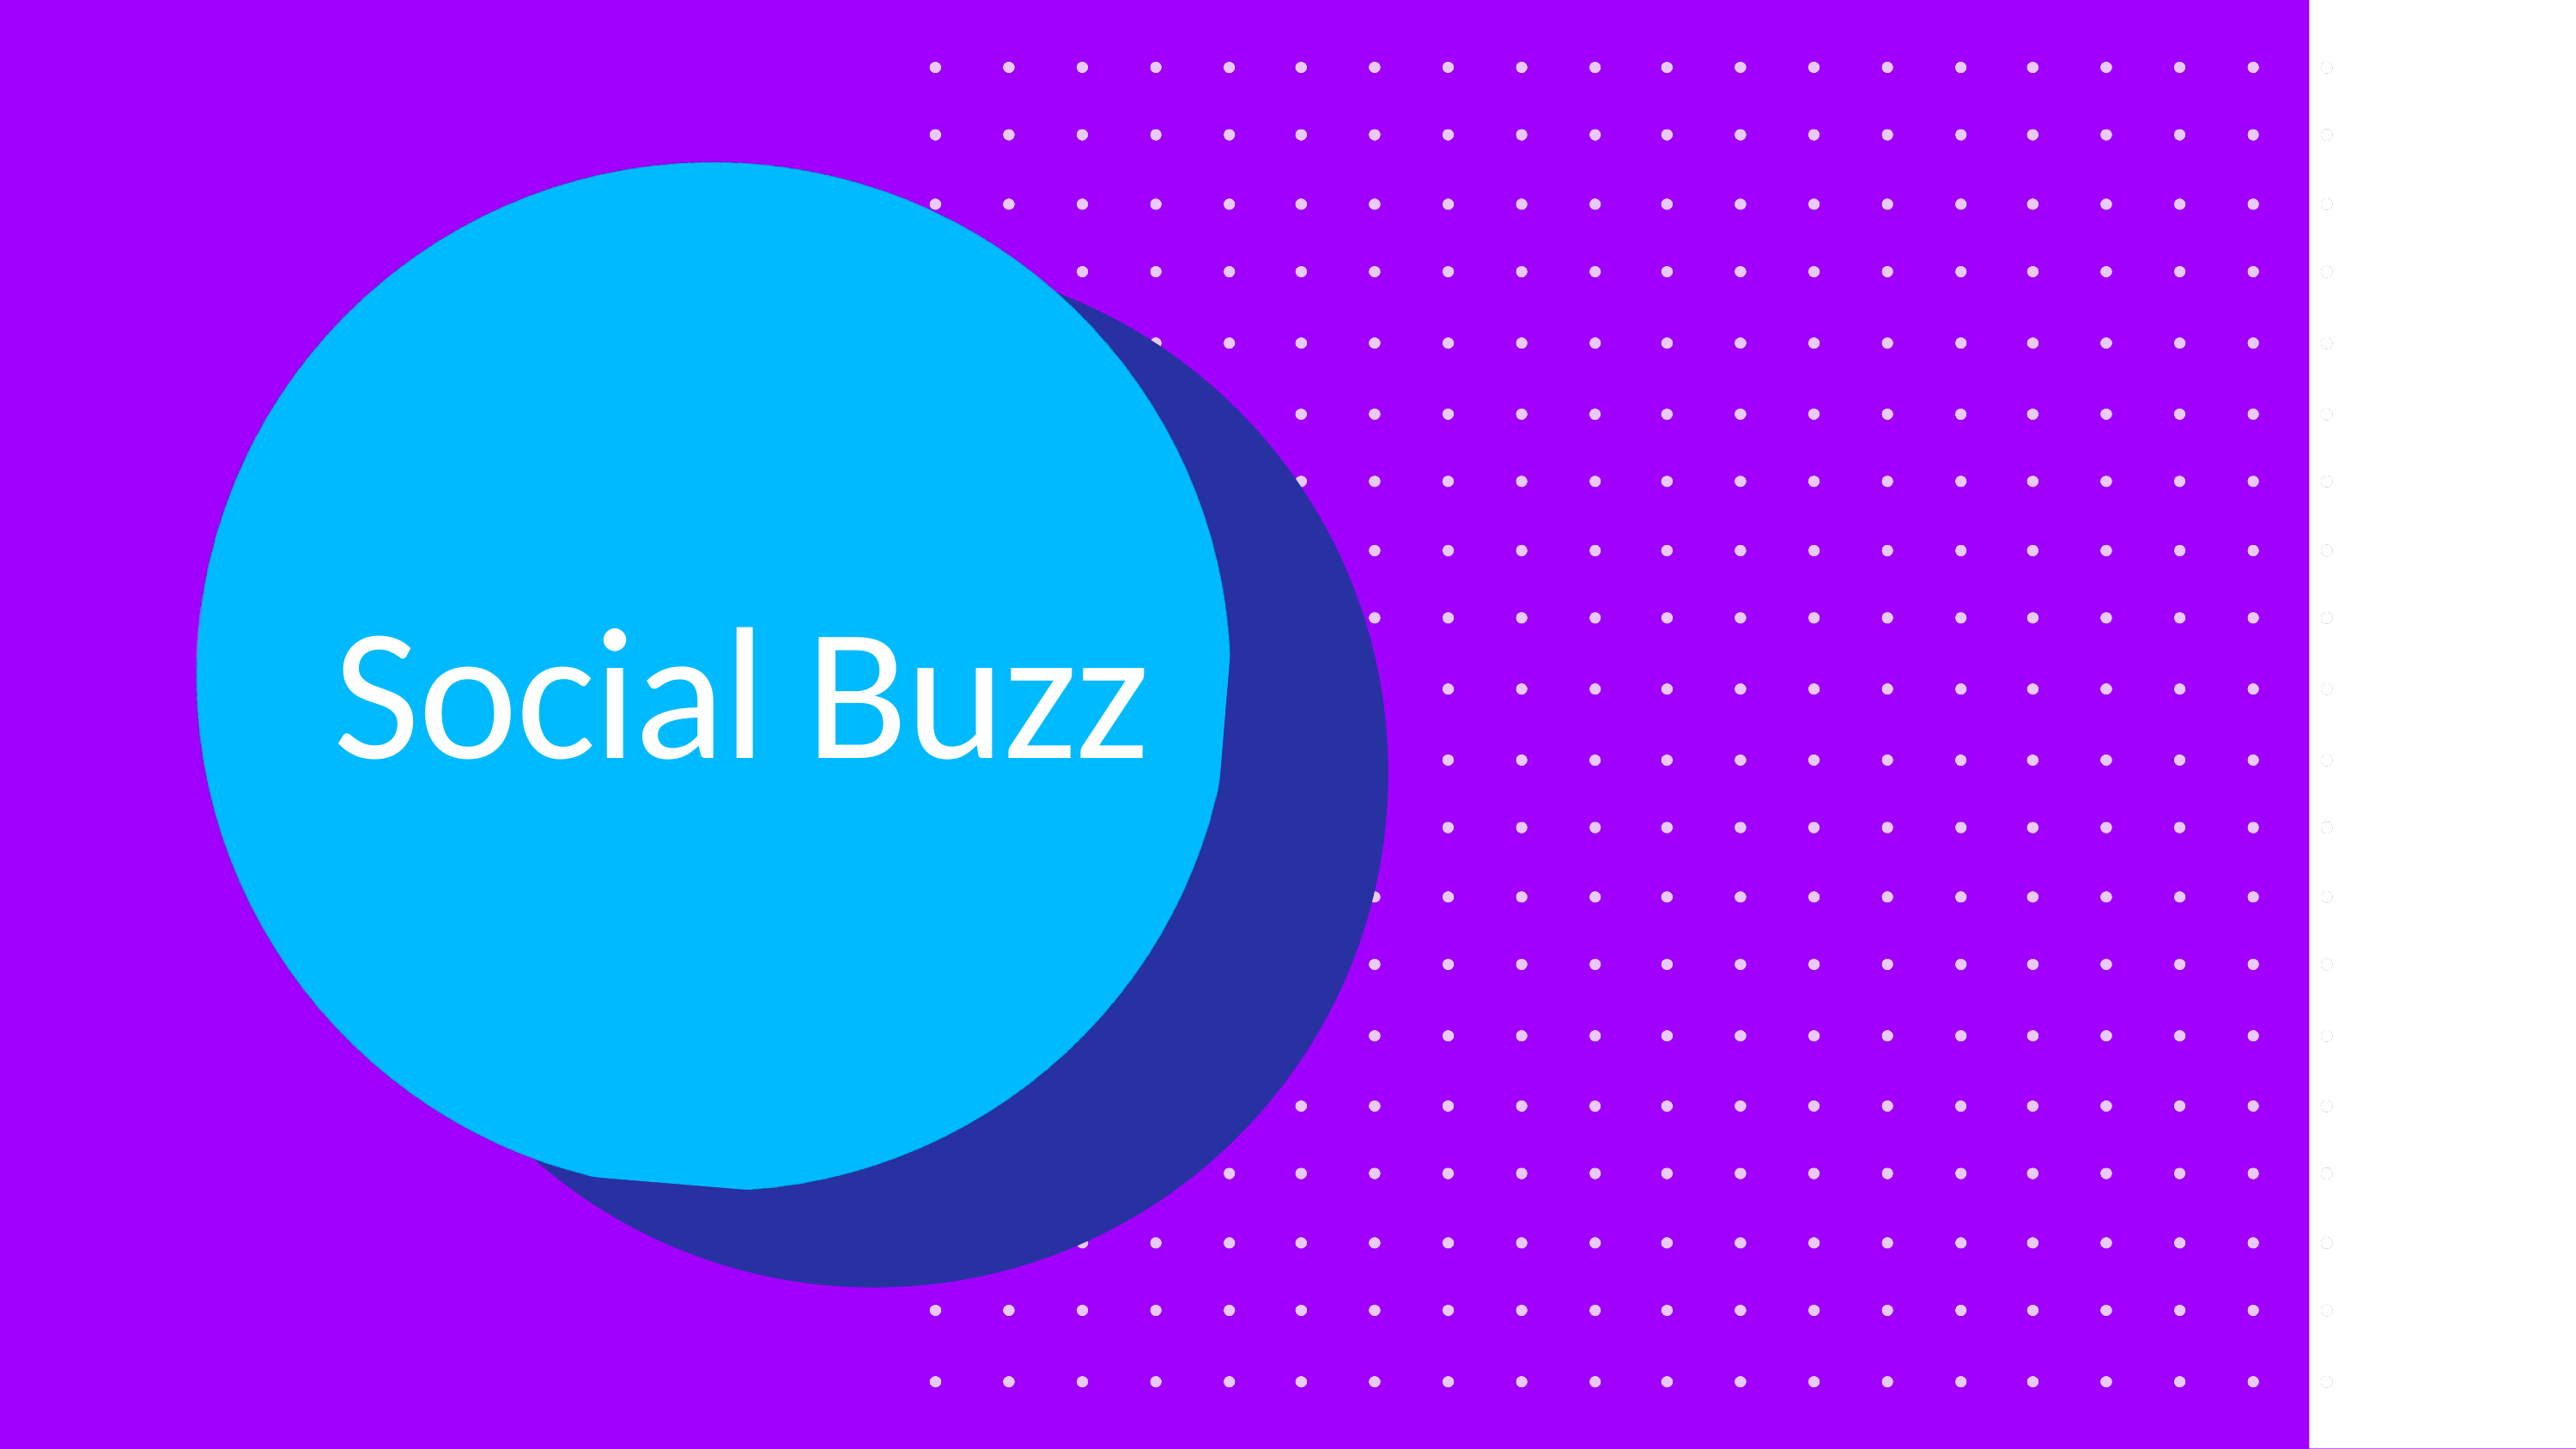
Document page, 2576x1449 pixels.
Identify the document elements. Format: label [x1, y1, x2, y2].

text_box [2309, 0, 2576, 1449]
text_box [155, 115, 1388, 1288]
text_box [921, 57, 2337, 1392]
